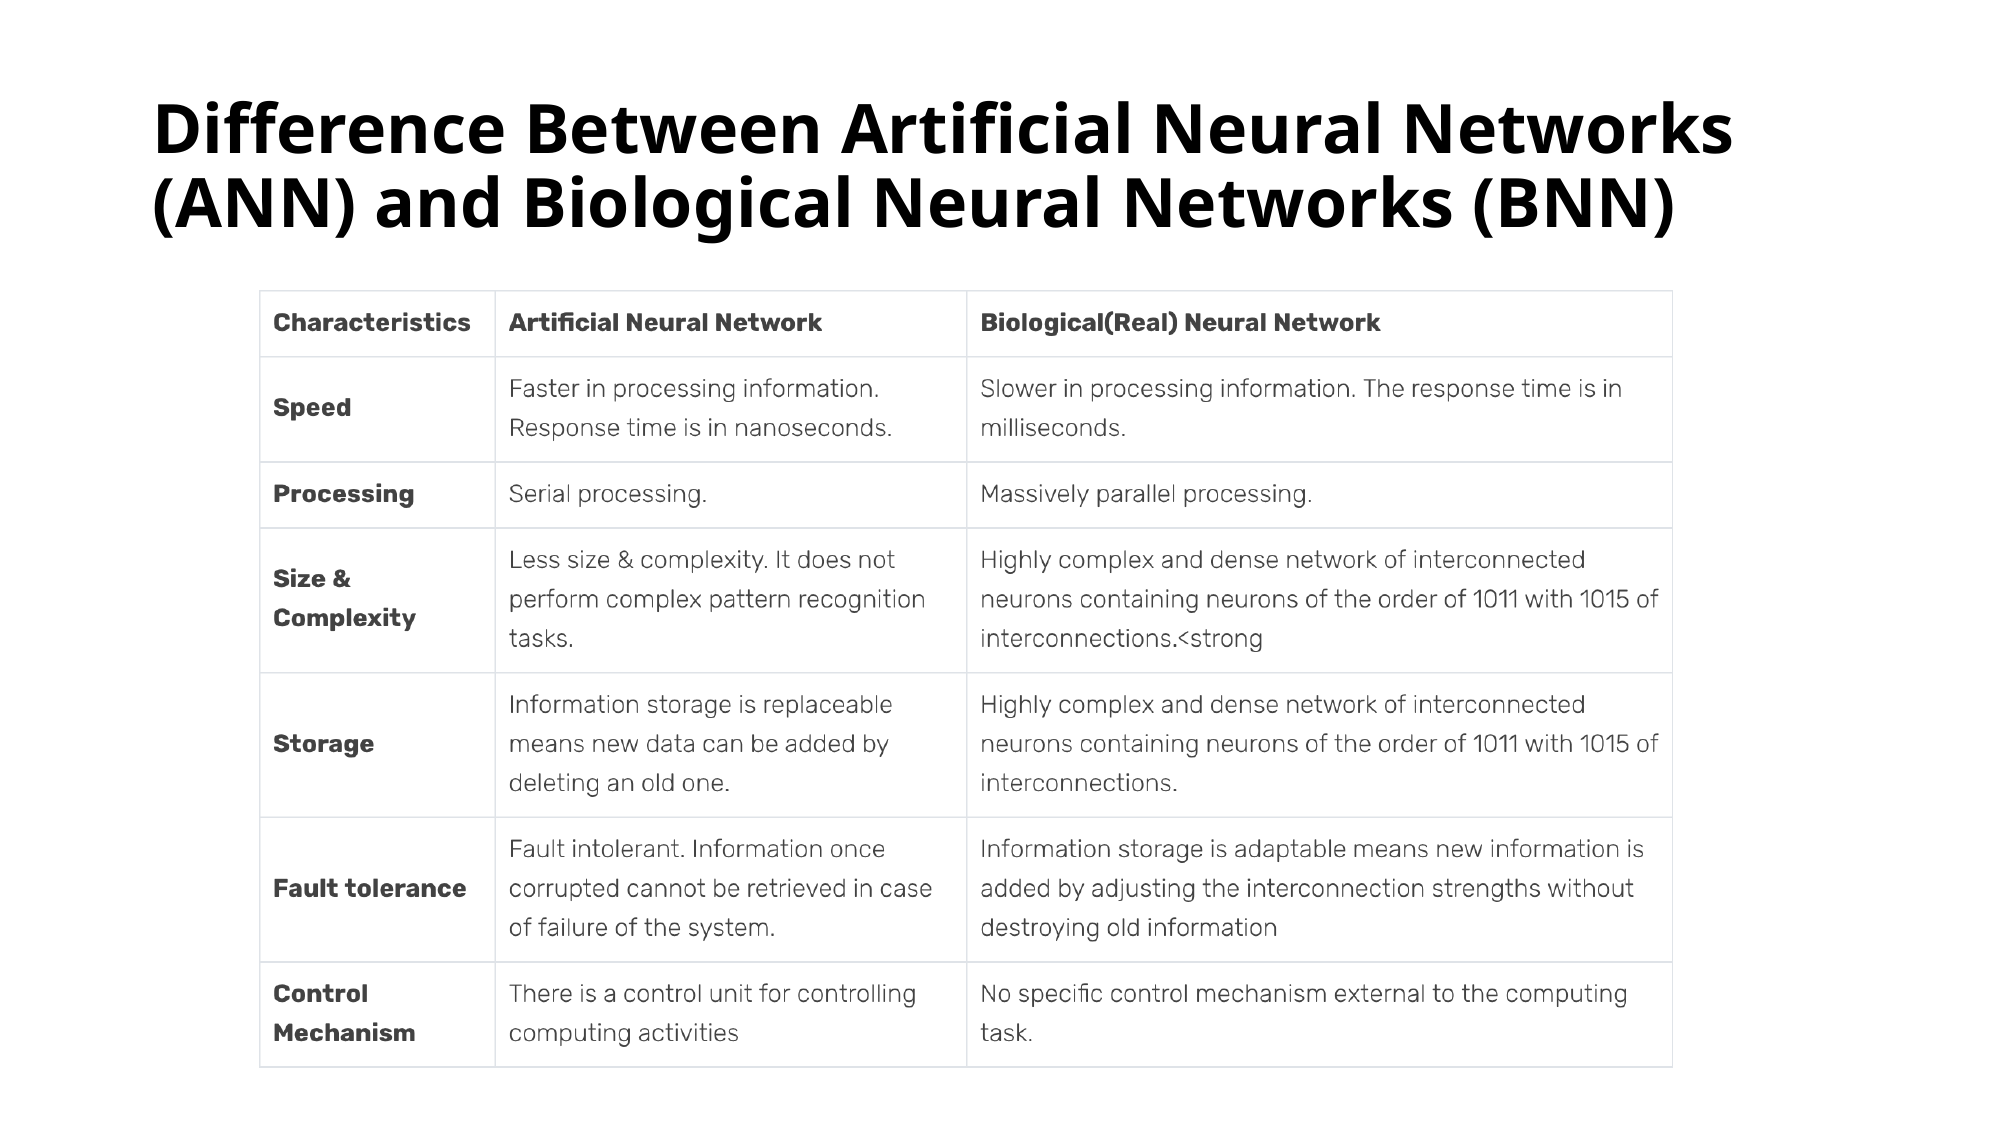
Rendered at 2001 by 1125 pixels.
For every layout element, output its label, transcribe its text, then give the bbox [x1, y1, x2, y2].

title Difference Between Artificial Neural Networks (ANN) and Biological Neural Networks (BNN) [137, 59, 1863, 278]
picture [249, 277, 1687, 1077]
